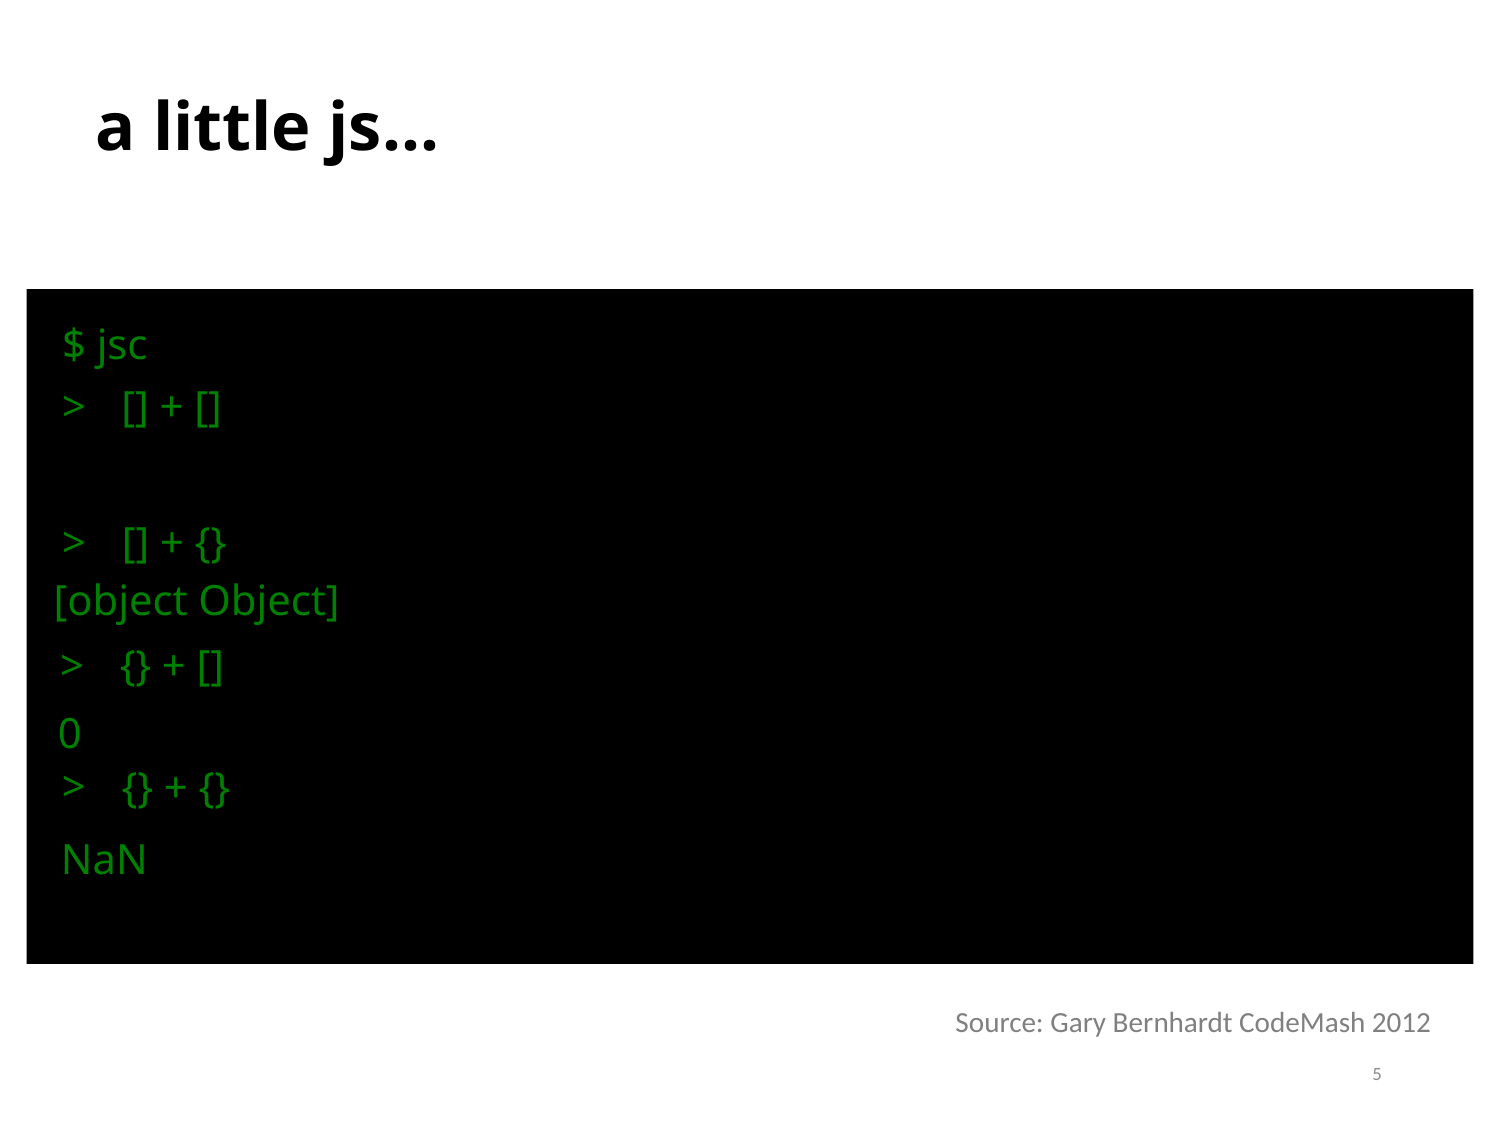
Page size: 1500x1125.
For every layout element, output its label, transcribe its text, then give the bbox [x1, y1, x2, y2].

text_box {} + [] [105, 631, 382, 697]
text_box [26, 289, 1474, 964]
text_box [object Object] [38, 566, 570, 632]
text_box Source: Gary Bernhardt CodeMash 2012 [940, 996, 1447, 1046]
text_box > [47, 372, 180, 438]
text_box > [47, 752, 172, 818]
text_box > [45, 631, 105, 696]
slide_number 5 [1059, 1046, 1397, 1103]
text_box NaN [46, 825, 323, 890]
text_box {} + {} [106, 753, 384, 819]
text_box $ jsc [47, 310, 335, 372]
text_box [] + [] [180, 372, 348, 438]
text_box [] + {} [172, 508, 384, 566]
text_box > [47, 507, 172, 566]
title a little js… [80, 0, 1407, 265]
text_box 0 [43, 699, 320, 765]
